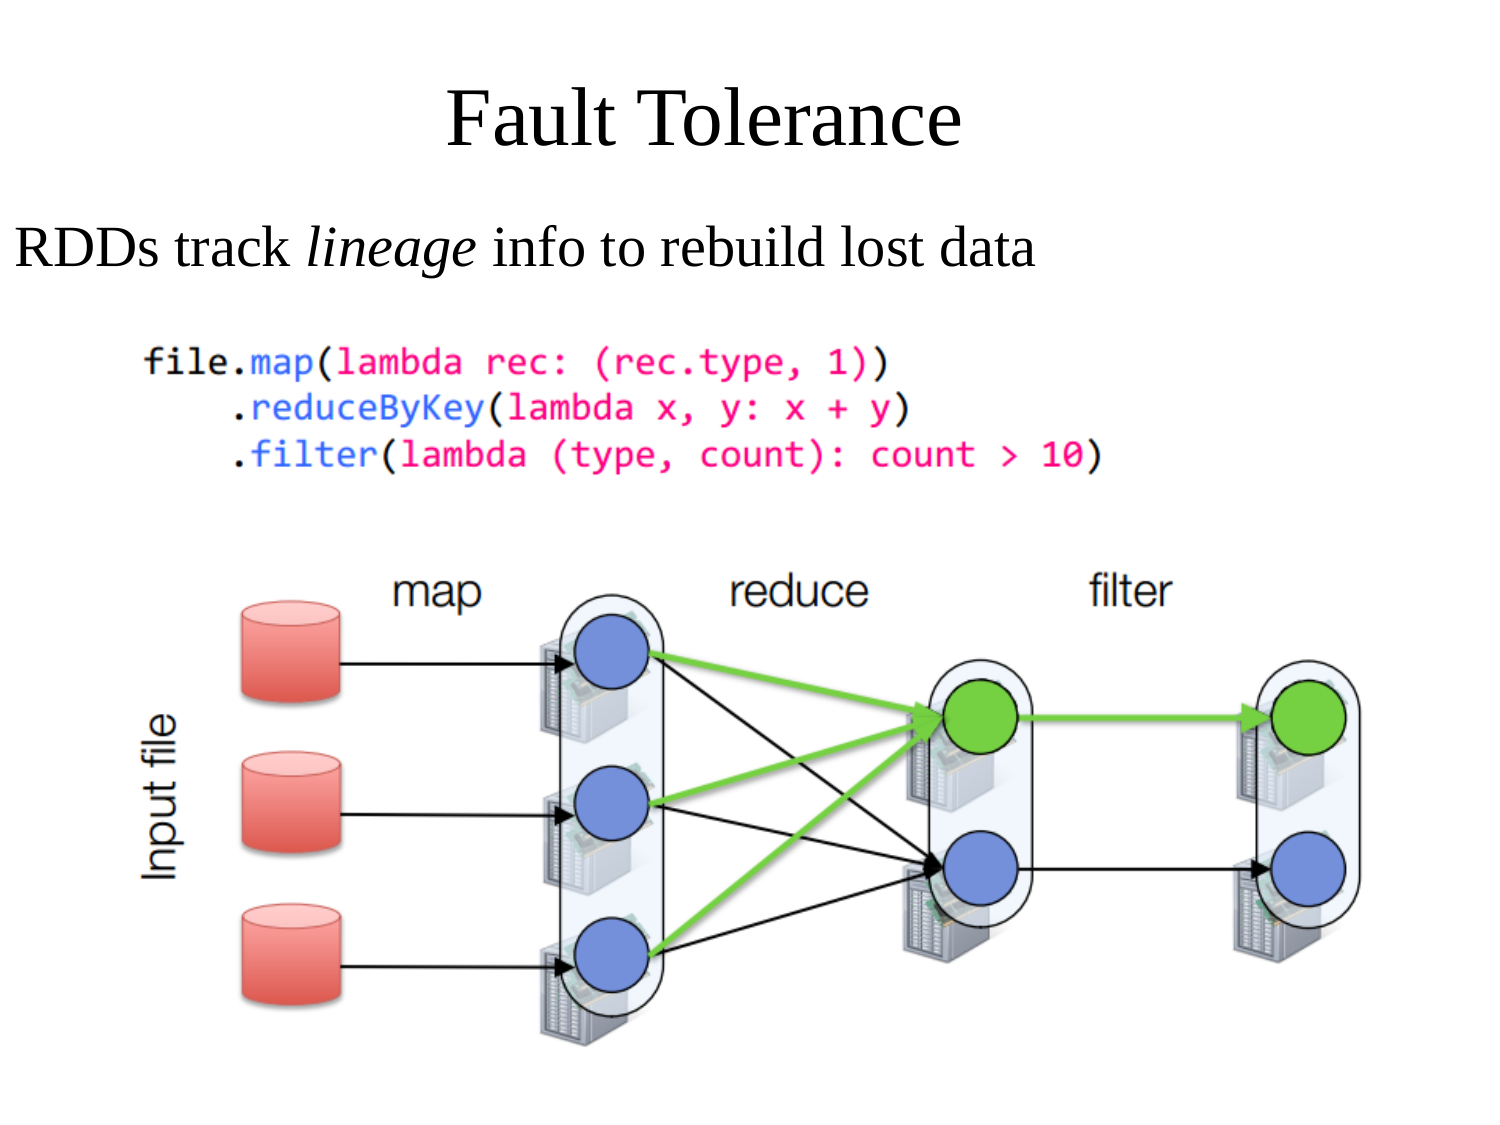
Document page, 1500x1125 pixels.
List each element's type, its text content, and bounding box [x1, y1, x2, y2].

picture [135, 332, 1119, 481]
text_box Fault Tolerance [431, 54, 1500, 215]
text_box RDDs track lineage info to rebuild lost data [0, 201, 1158, 331]
picture [123, 550, 1392, 1053]
